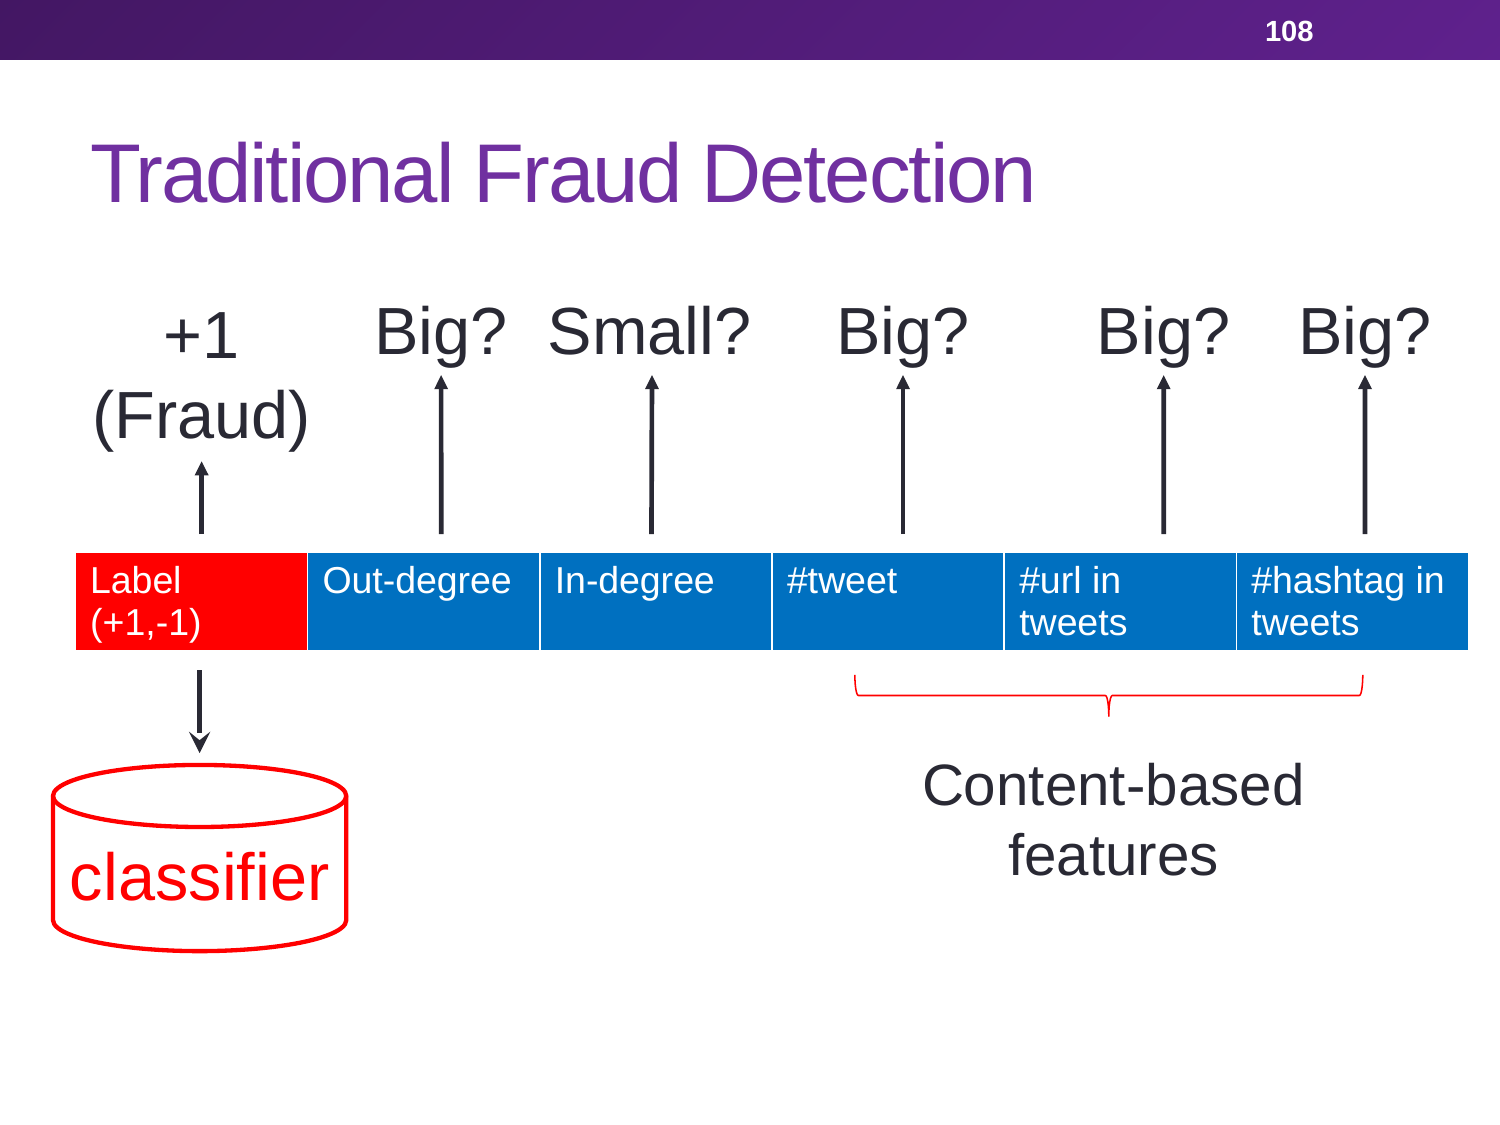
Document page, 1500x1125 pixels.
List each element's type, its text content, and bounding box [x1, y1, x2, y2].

table_header #hashtag in tweets [1237, 553, 1468, 650]
title Traditional Fraud Detection [75, 87, 1425, 250]
text_box [854, 674, 1364, 717]
text_box Small? [532, 280, 772, 376]
table_header Label (+1,-1) [76, 553, 307, 650]
text_box Big? [1082, 280, 1246, 376]
text_box classifier [50, 762, 349, 954]
text_box Content-based features [907, 739, 1321, 895]
table_header #url in tweets [1005, 553, 1236, 650]
text_box Big? [1283, 280, 1447, 376]
slide_number 108 [1250, 3, 1425, 57]
table_header #tweet [773, 553, 1003, 650]
table_header In-degree [541, 553, 771, 650]
text_box Big? [359, 280, 523, 376]
text_box Big? [821, 280, 985, 376]
table_header Out-degree [308, 553, 539, 650]
text_box +1 (Fraud) [77, 284, 326, 460]
